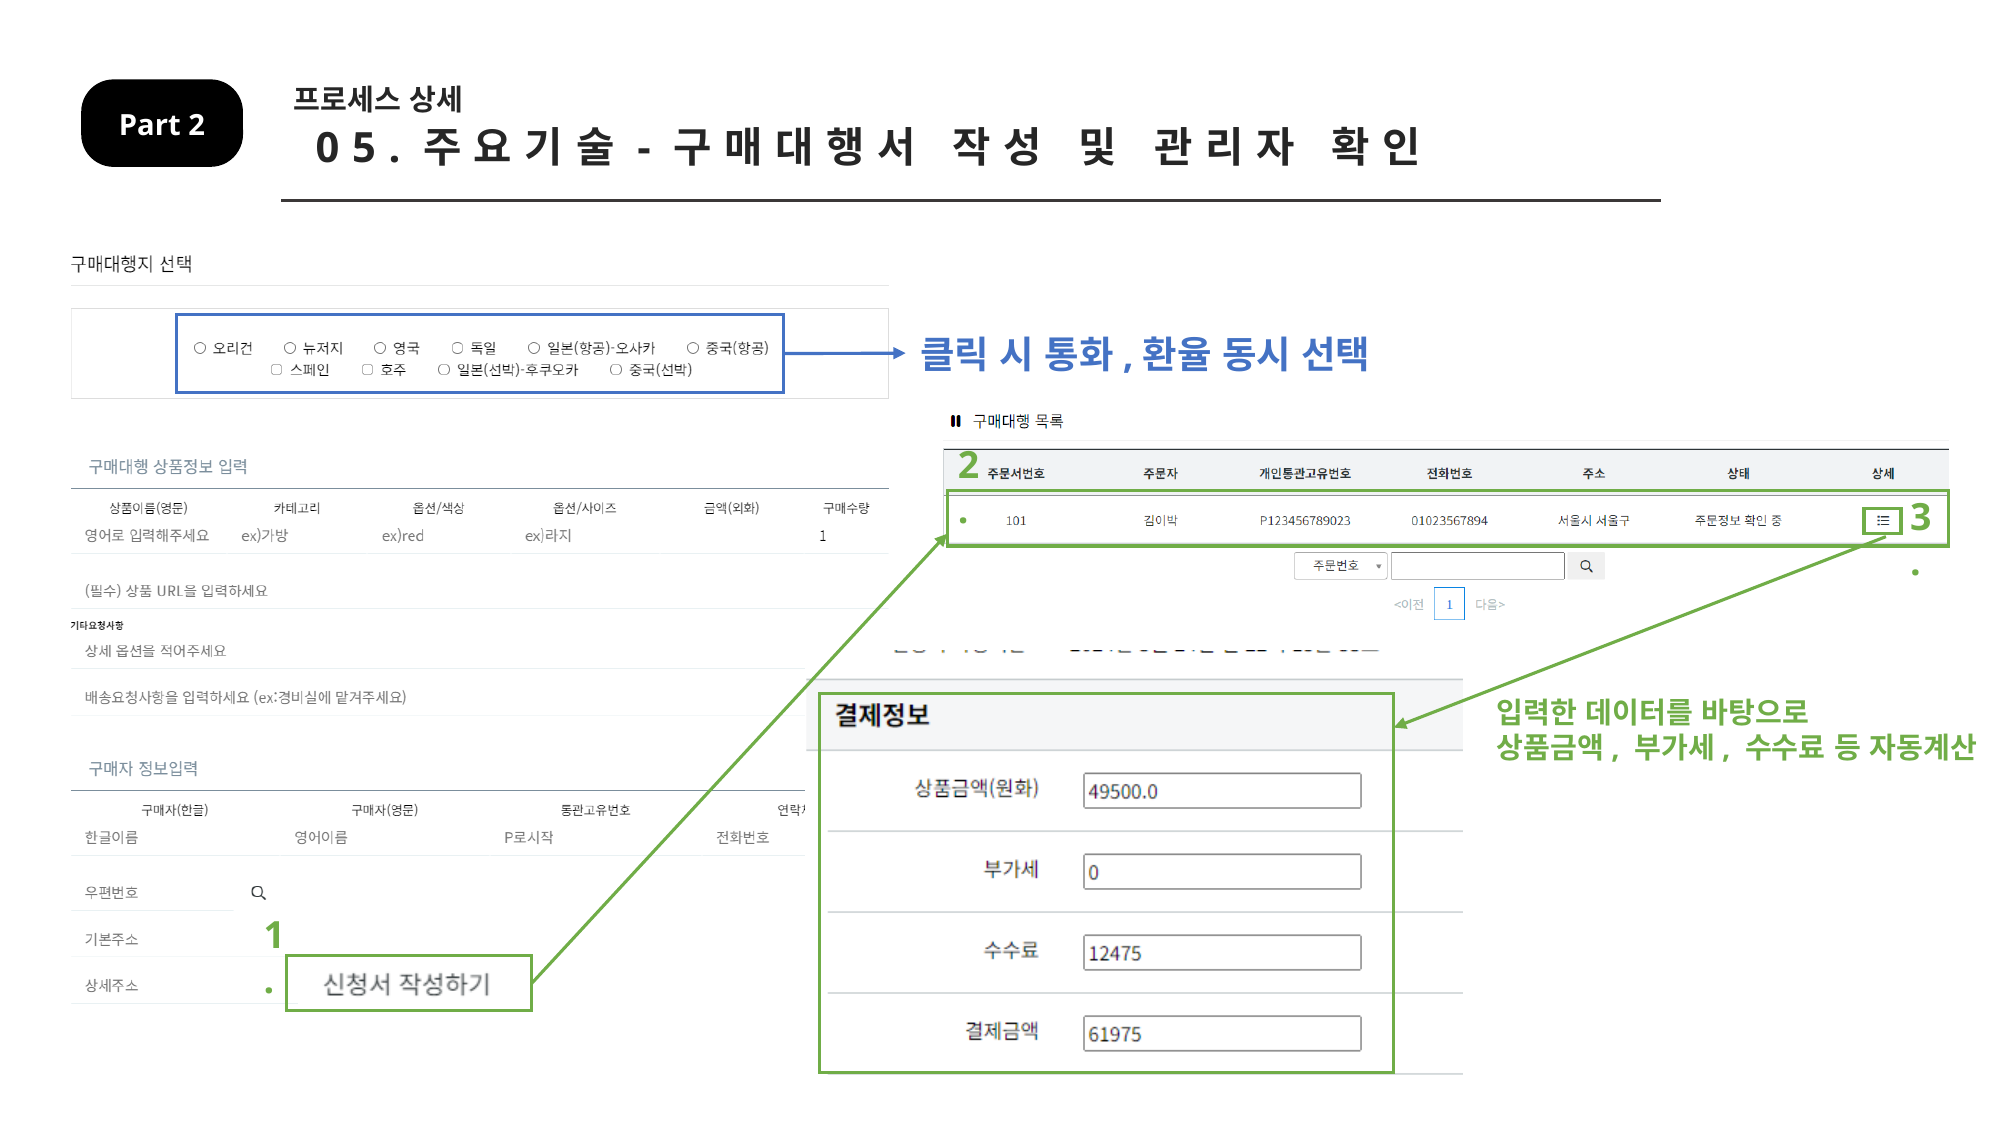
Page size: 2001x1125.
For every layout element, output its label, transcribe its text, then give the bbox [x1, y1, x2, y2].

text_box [1393, 536, 1886, 728]
text_box [80, 78, 245, 168]
text_box Part 2 [104, 98, 221, 149]
text_box 클릭 시 통화,환율 동시 선택 [914, 323, 1482, 383]
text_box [531, 533, 948, 984]
text_box 05.주요기술-구매대행서 작성 및 관리자 확인 [300, 112, 1437, 178]
text_box 입력한 데이터를 바탕으로 상품금액, 부가세, 수수료 등 자동계산 [1481, 687, 2000, 773]
text_box 프로세스 상세 [278, 73, 479, 124]
picture [51, 244, 1949, 1111]
